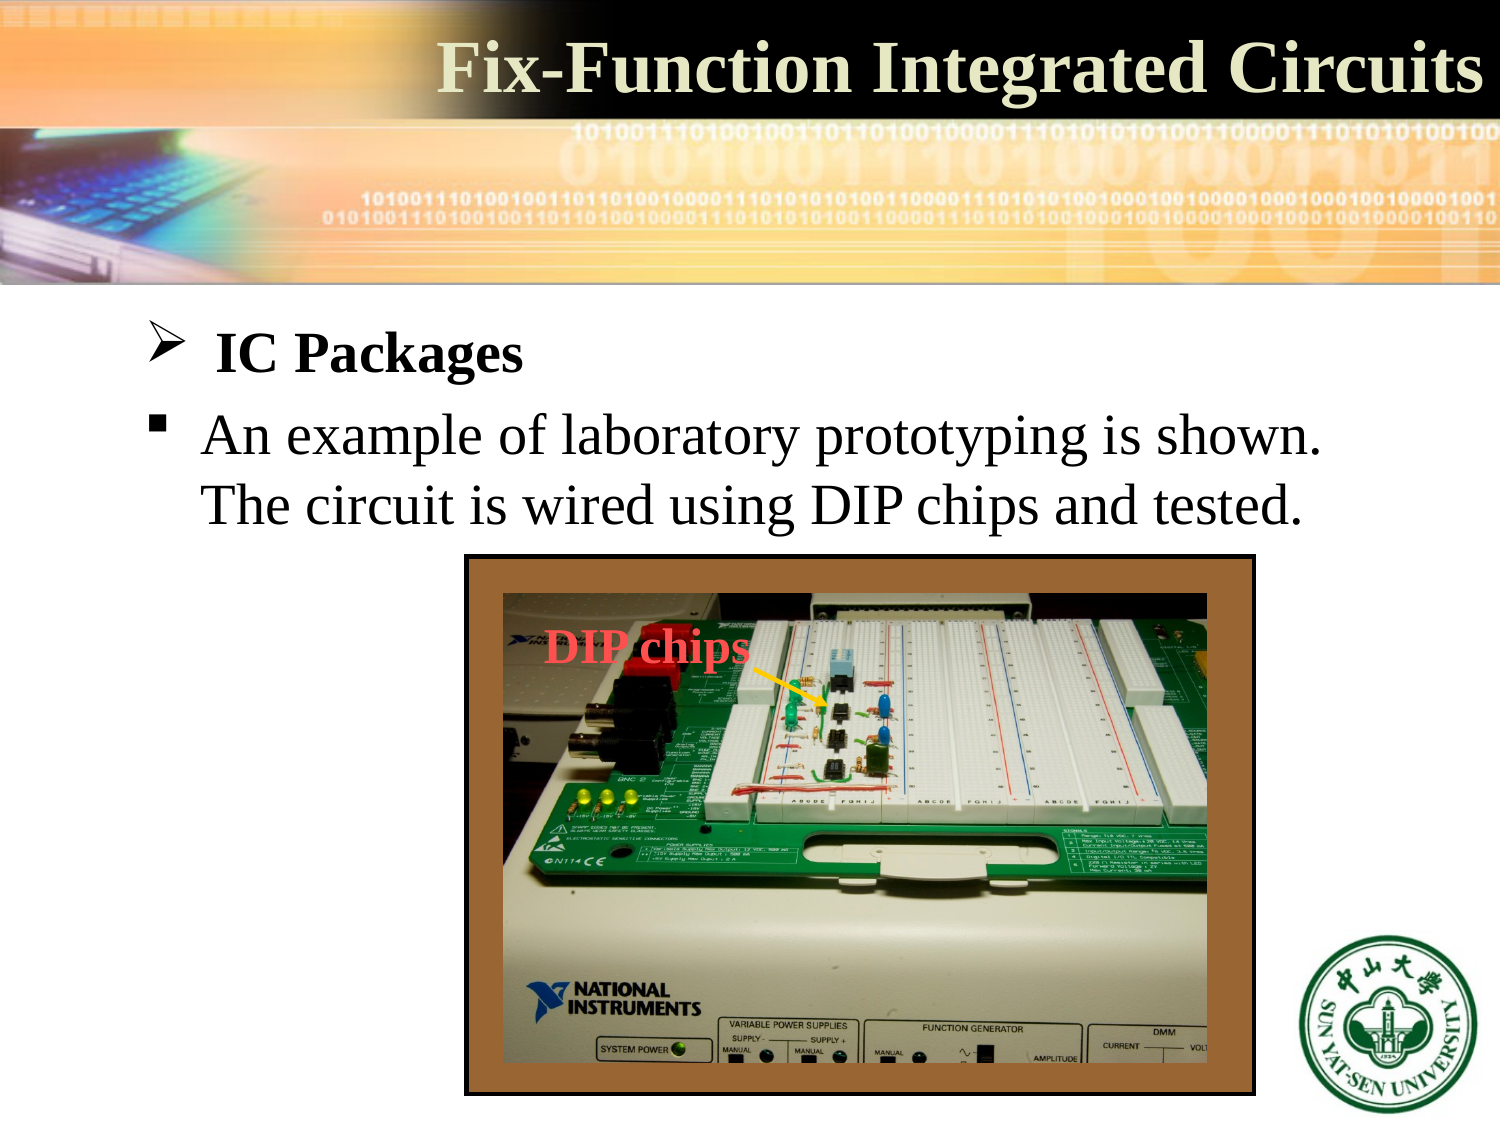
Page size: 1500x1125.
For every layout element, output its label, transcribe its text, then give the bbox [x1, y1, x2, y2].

picture [503, 593, 1207, 1063]
picture [1293, 930, 1489, 1118]
picture [0, 0, 1500, 285]
text_box [466, 556, 1254, 1094]
text_box IC Packages An example of laboratory prototyping is shown. The circuit is wired using DIP chips and tested. [129, 306, 1436, 551]
text_box Fix-Function Integrated Circuits [212, 0, 1500, 126]
